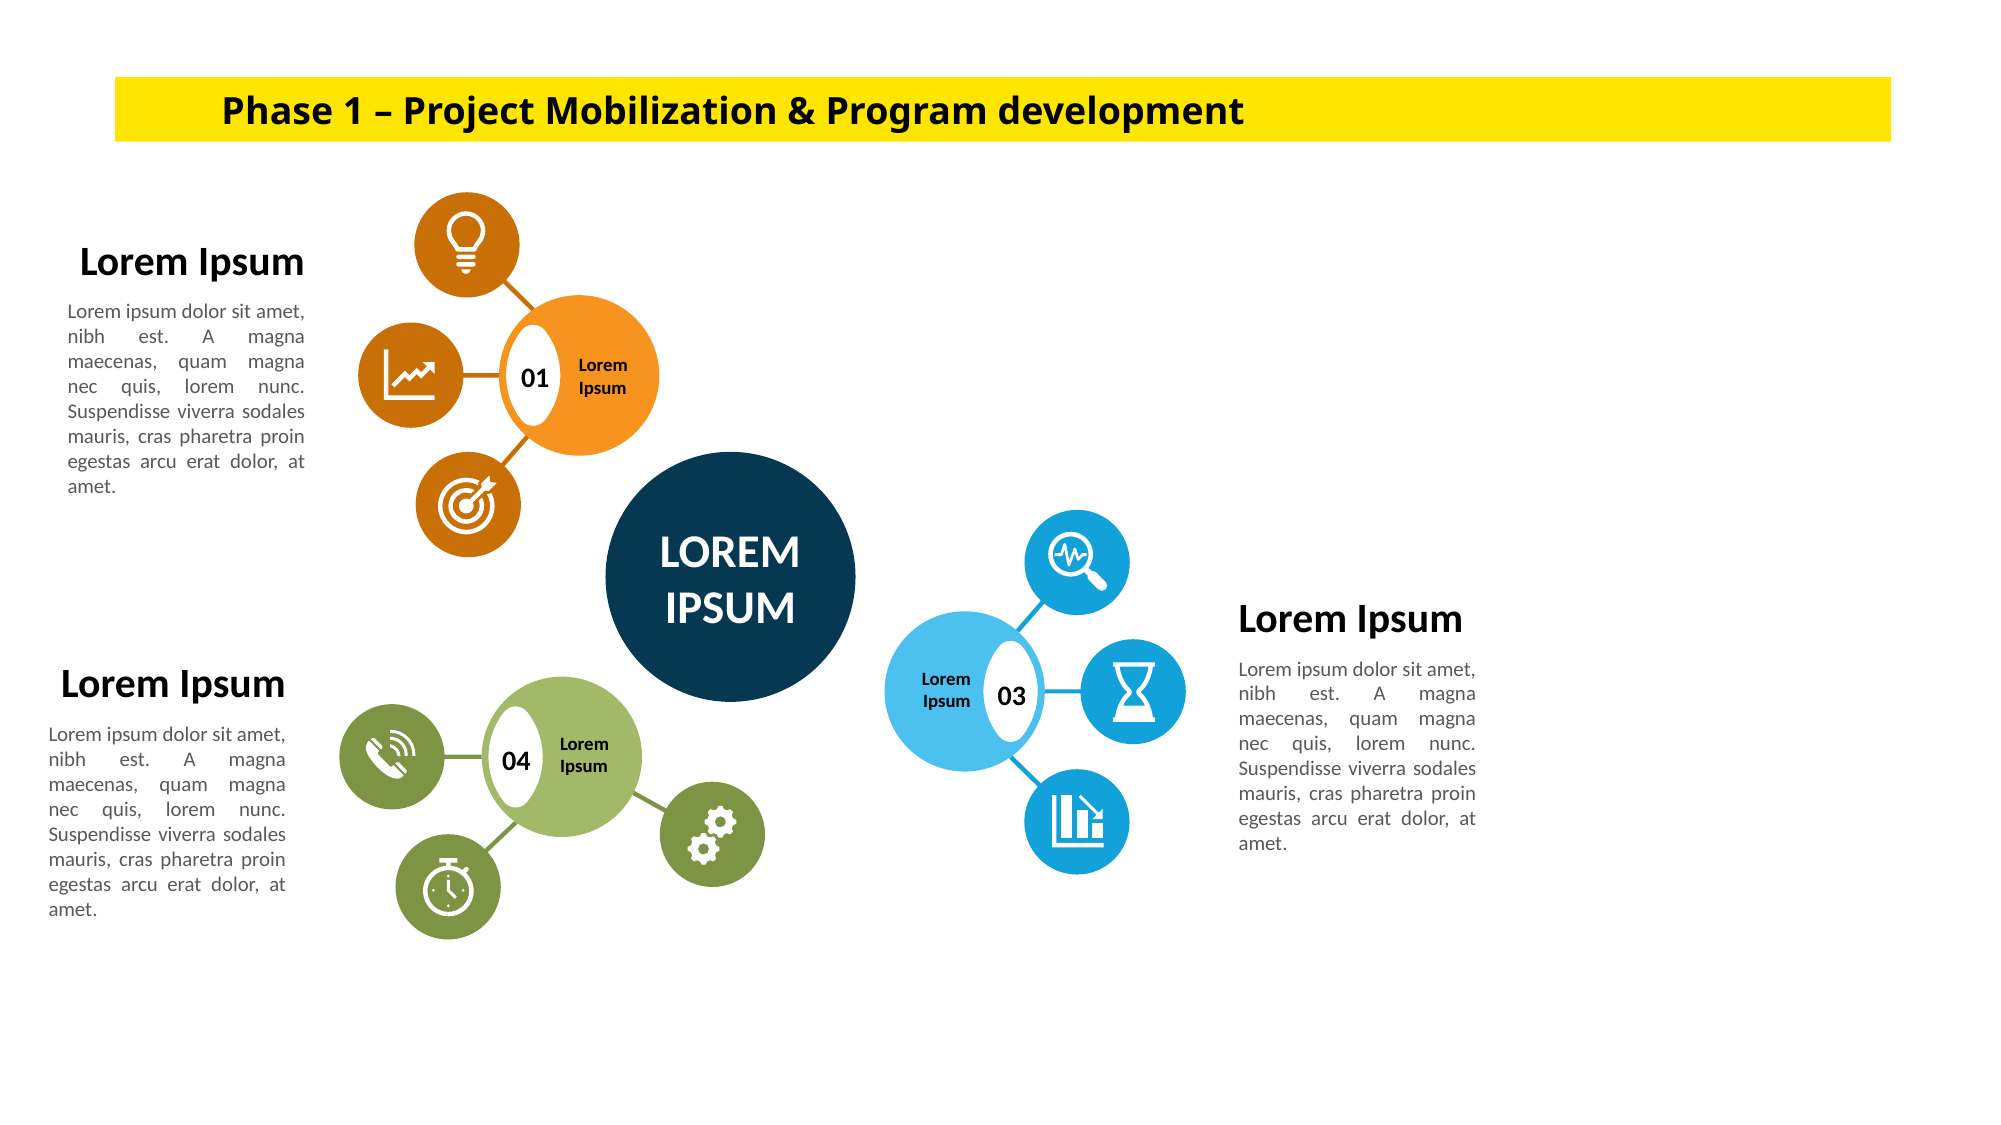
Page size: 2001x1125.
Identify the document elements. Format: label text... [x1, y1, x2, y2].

text_box Lorem Ipsum [578, 345, 636, 406]
text_box [1009, 756, 1130, 875]
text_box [1041, 525, 1115, 598]
text_box Lorem Ipsum [914, 658, 971, 719]
text_box [484, 676, 643, 837]
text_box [1041, 784, 1115, 858]
text_box Phase 1 – Project Mobilization & Program development [115, 77, 1892, 142]
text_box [372, 338, 446, 411]
text_box [414, 192, 535, 312]
text_box [395, 822, 518, 940]
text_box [687, 805, 737, 866]
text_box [1238, 581, 1477, 866]
text_box [358, 322, 530, 558]
text_box [339, 704, 480, 810]
text_box [633, 781, 766, 888]
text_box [365, 729, 416, 780]
text_box [1048, 639, 1186, 745]
text_box 04 [480, 735, 553, 784]
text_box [431, 468, 504, 542]
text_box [429, 206, 503, 279]
text_box [1016, 509, 1130, 632]
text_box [422, 857, 475, 917]
text_box 01 [499, 352, 571, 401]
text_box LOREM IPSUM [605, 451, 856, 702]
text_box [502, 295, 660, 456]
text_box [884, 611, 1042, 772]
text_box Lorem Ipsum [560, 724, 617, 784]
text_box [1113, 662, 1155, 722]
text_box 03 [976, 670, 1048, 719]
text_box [48, 647, 287, 931]
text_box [66, 224, 306, 509]
